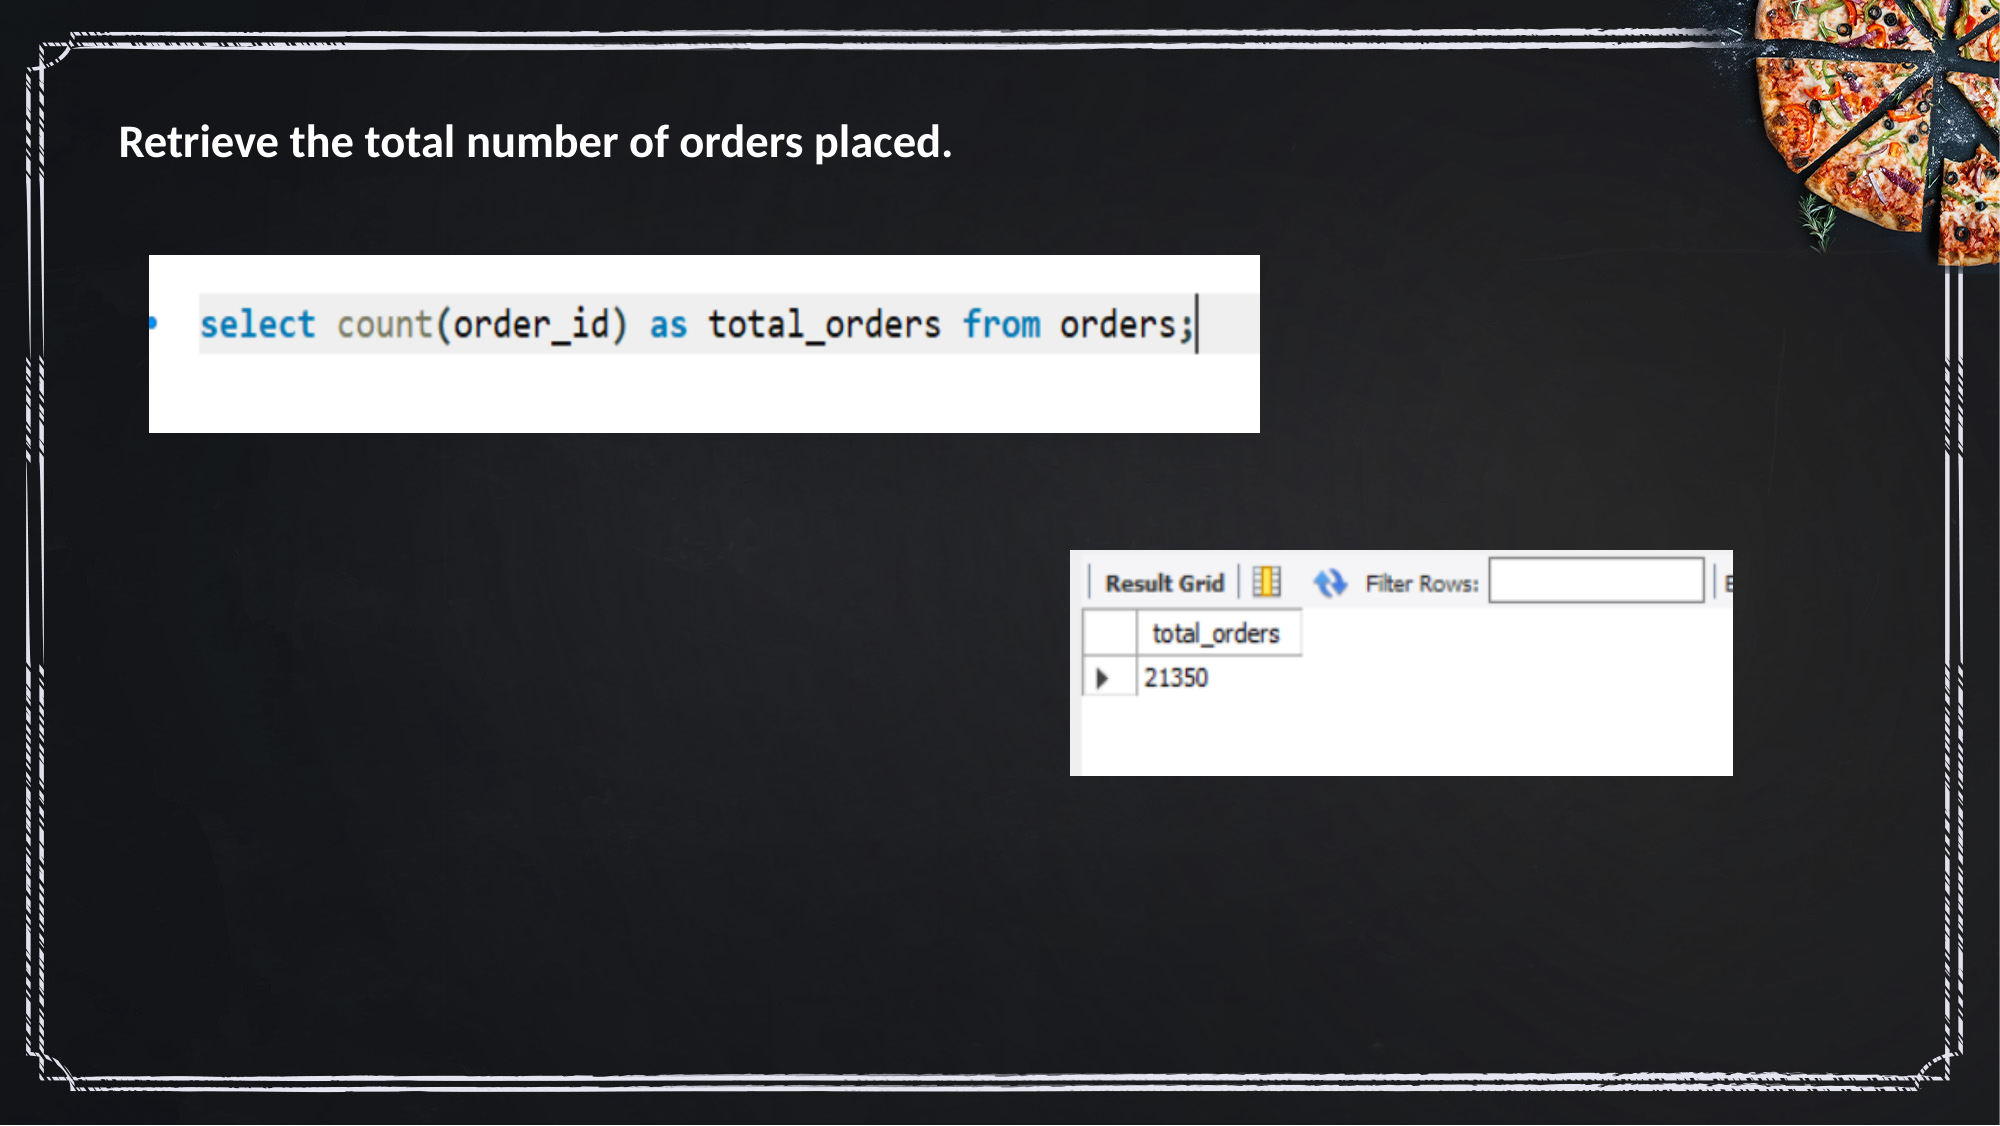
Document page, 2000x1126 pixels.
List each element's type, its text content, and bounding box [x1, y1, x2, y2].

list [102, 243, 1804, 1036]
title Retrieve the total number of orders placed. [102, 101, 1902, 232]
picture [0, 0, 2000, 1125]
